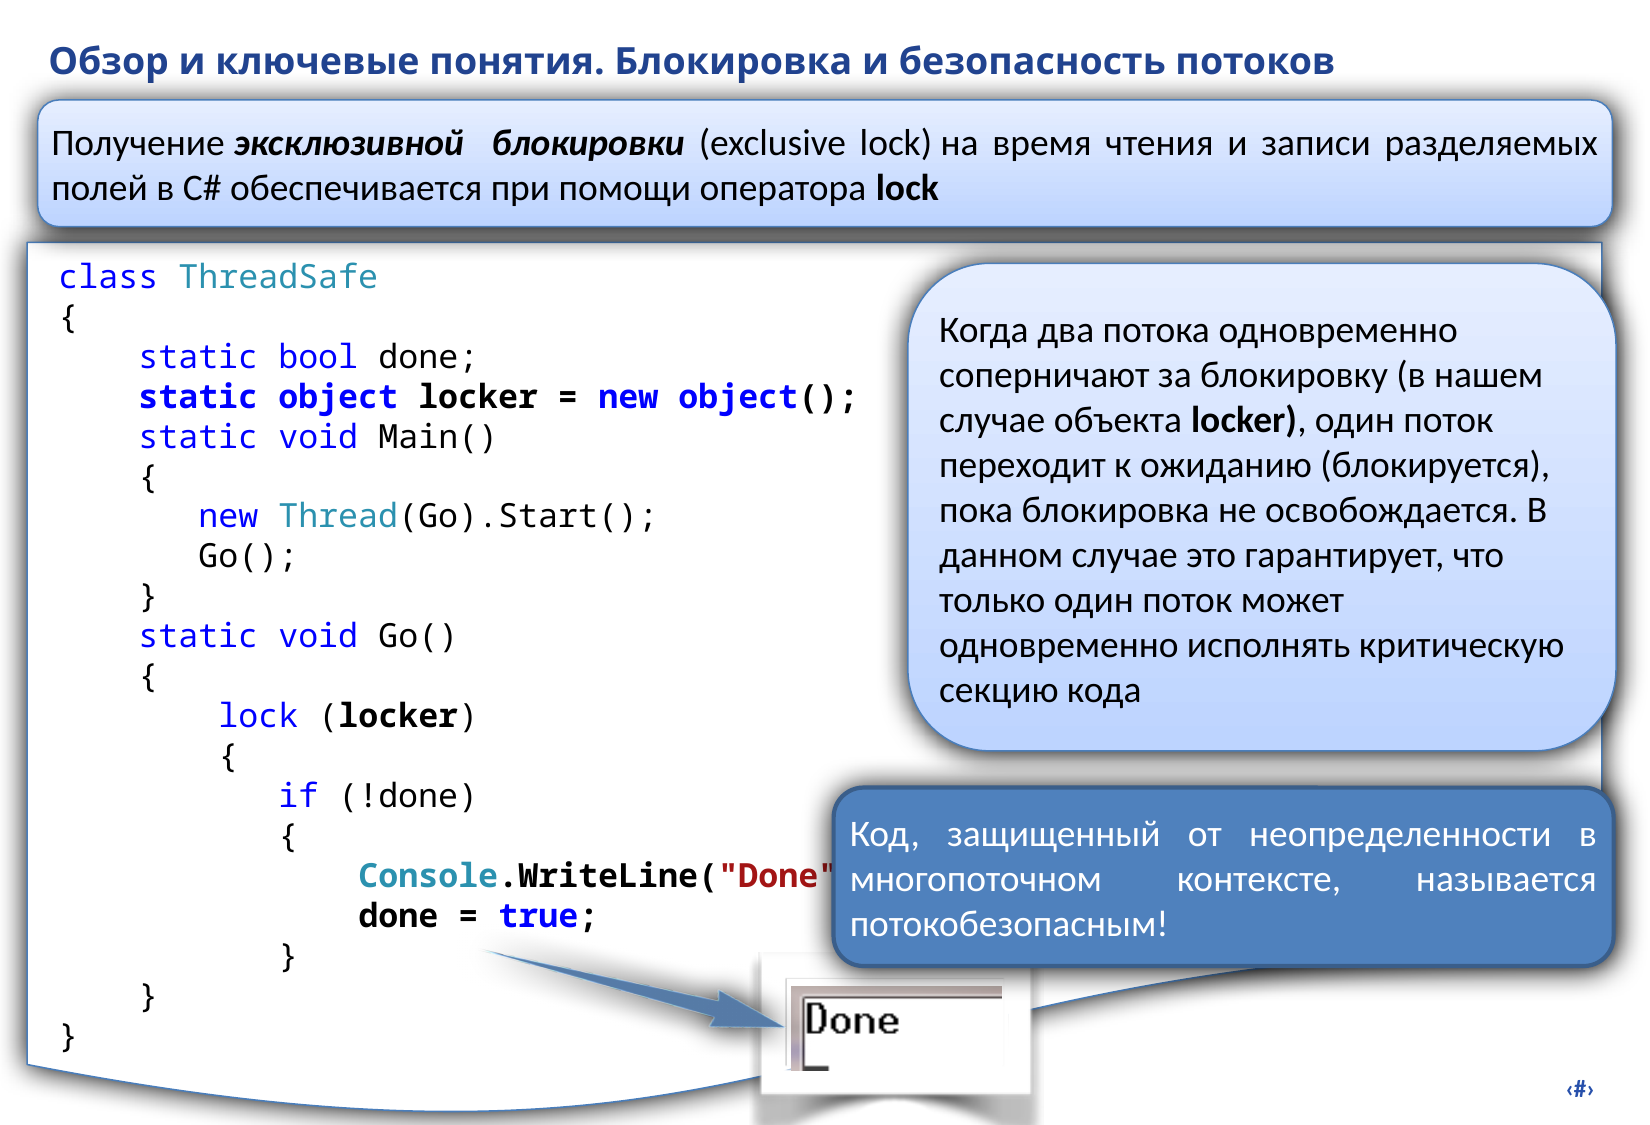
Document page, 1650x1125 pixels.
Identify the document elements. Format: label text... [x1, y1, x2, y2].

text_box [749, 951, 1044, 1125]
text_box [833, 787, 1614, 967]
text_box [907, 263, 1617, 752]
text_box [26, 184, 1626, 1125]
title Обработка исключений и отмена выполнения задач [40, 83, 1614, 90]
title Обзор и ключевые понятия. Блокировка и безопасность потоков [40, 28, 1617, 84]
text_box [37, 99, 1613, 227]
picture [465, 963, 794, 1010]
